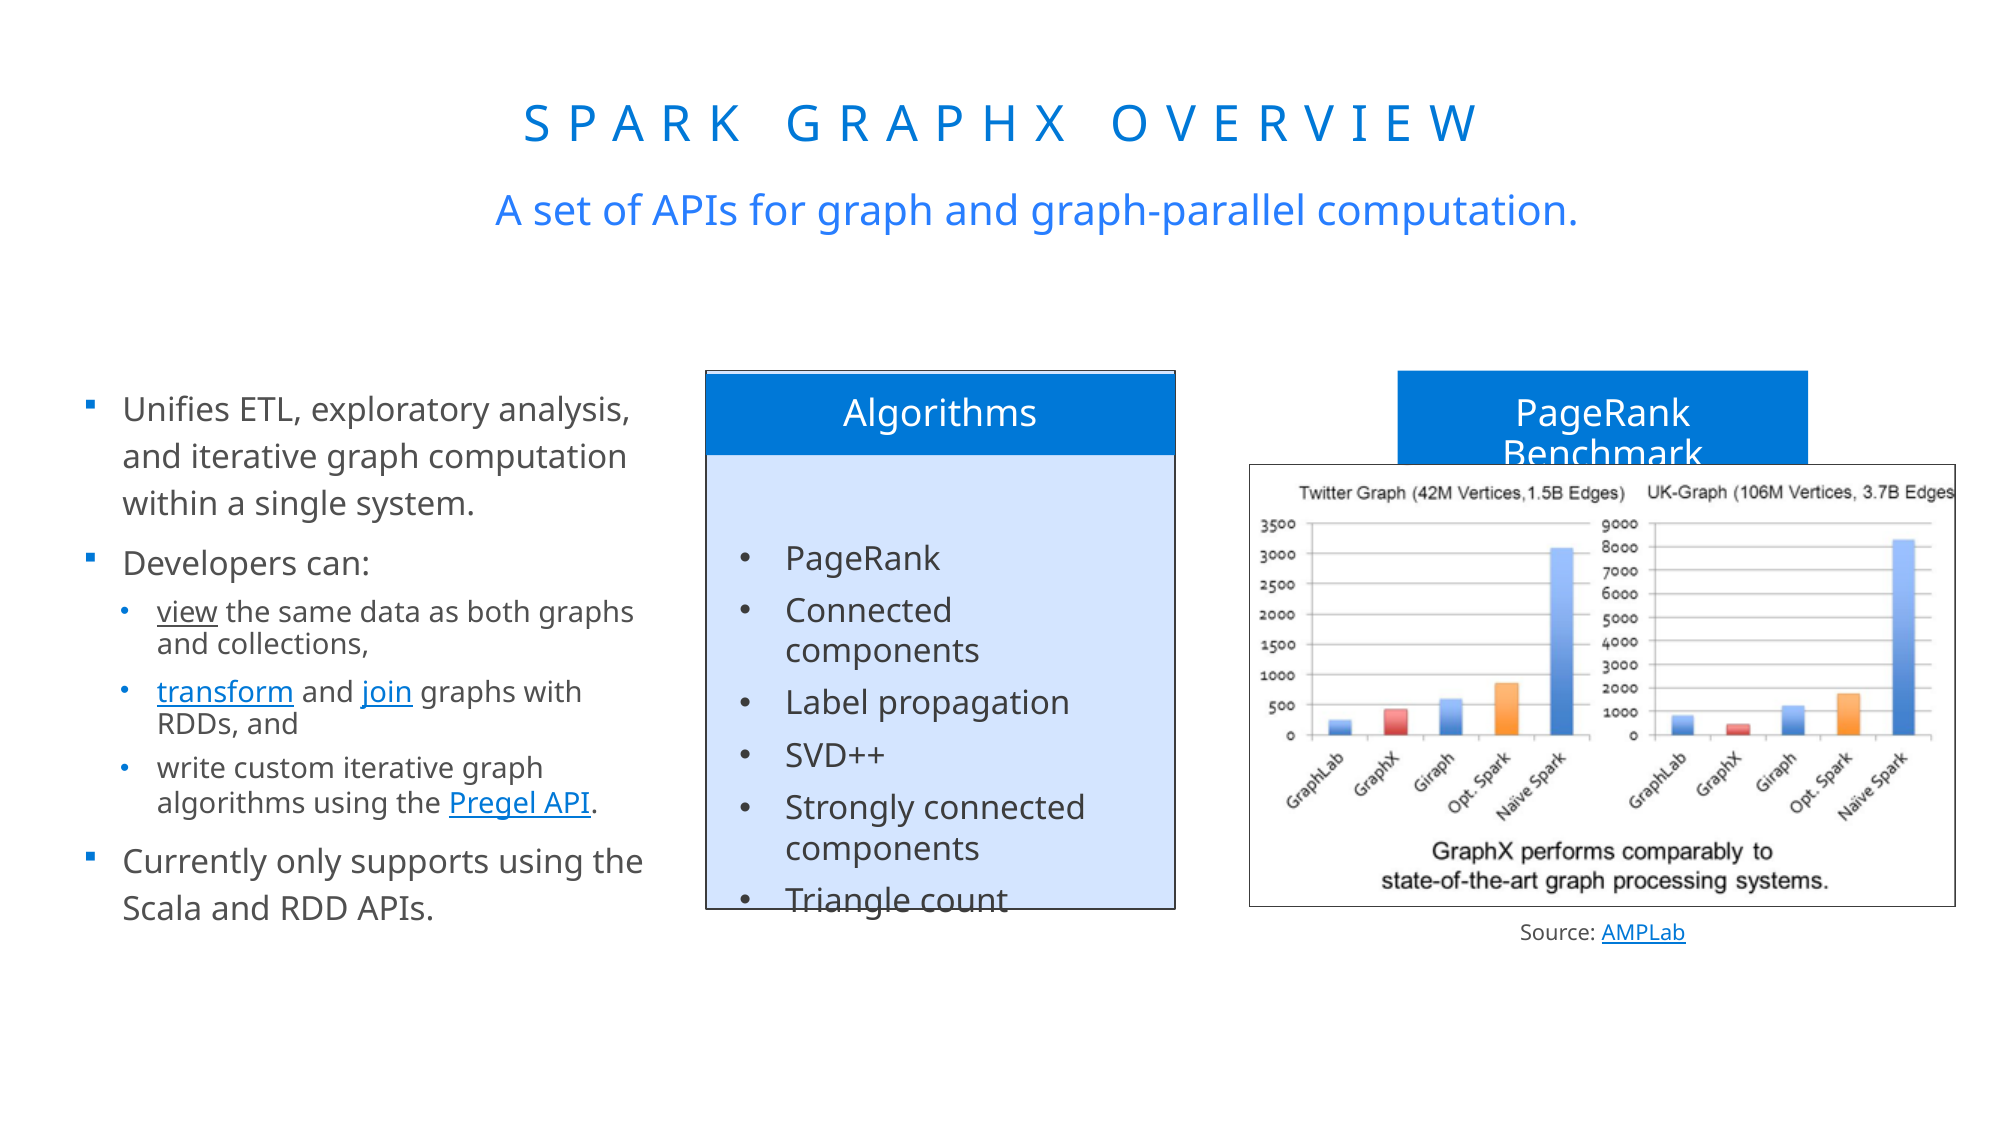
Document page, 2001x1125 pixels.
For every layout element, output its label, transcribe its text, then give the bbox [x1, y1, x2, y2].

picture [1249, 464, 1957, 907]
text_box A set of APIs for graph and graph-parallel computation. [35, 174, 1985, 250]
title Spark GraphX Overview [43, 51, 1956, 174]
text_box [705, 369, 1176, 910]
text_box Source: AMPLab [1490, 907, 1716, 960]
text_box PageRank Benchmark [1397, 370, 1809, 464]
list Unifies ETL, exploratory analysis, and iterative graph computation within a single system. Developers can: view the same data as both graphs and collections, transform and join graphs with RDDs, and write custom iterative graph algorithms using the Pregel API. Currently only supports using the Scala and RDD APIs. [4, 366, 680, 909]
